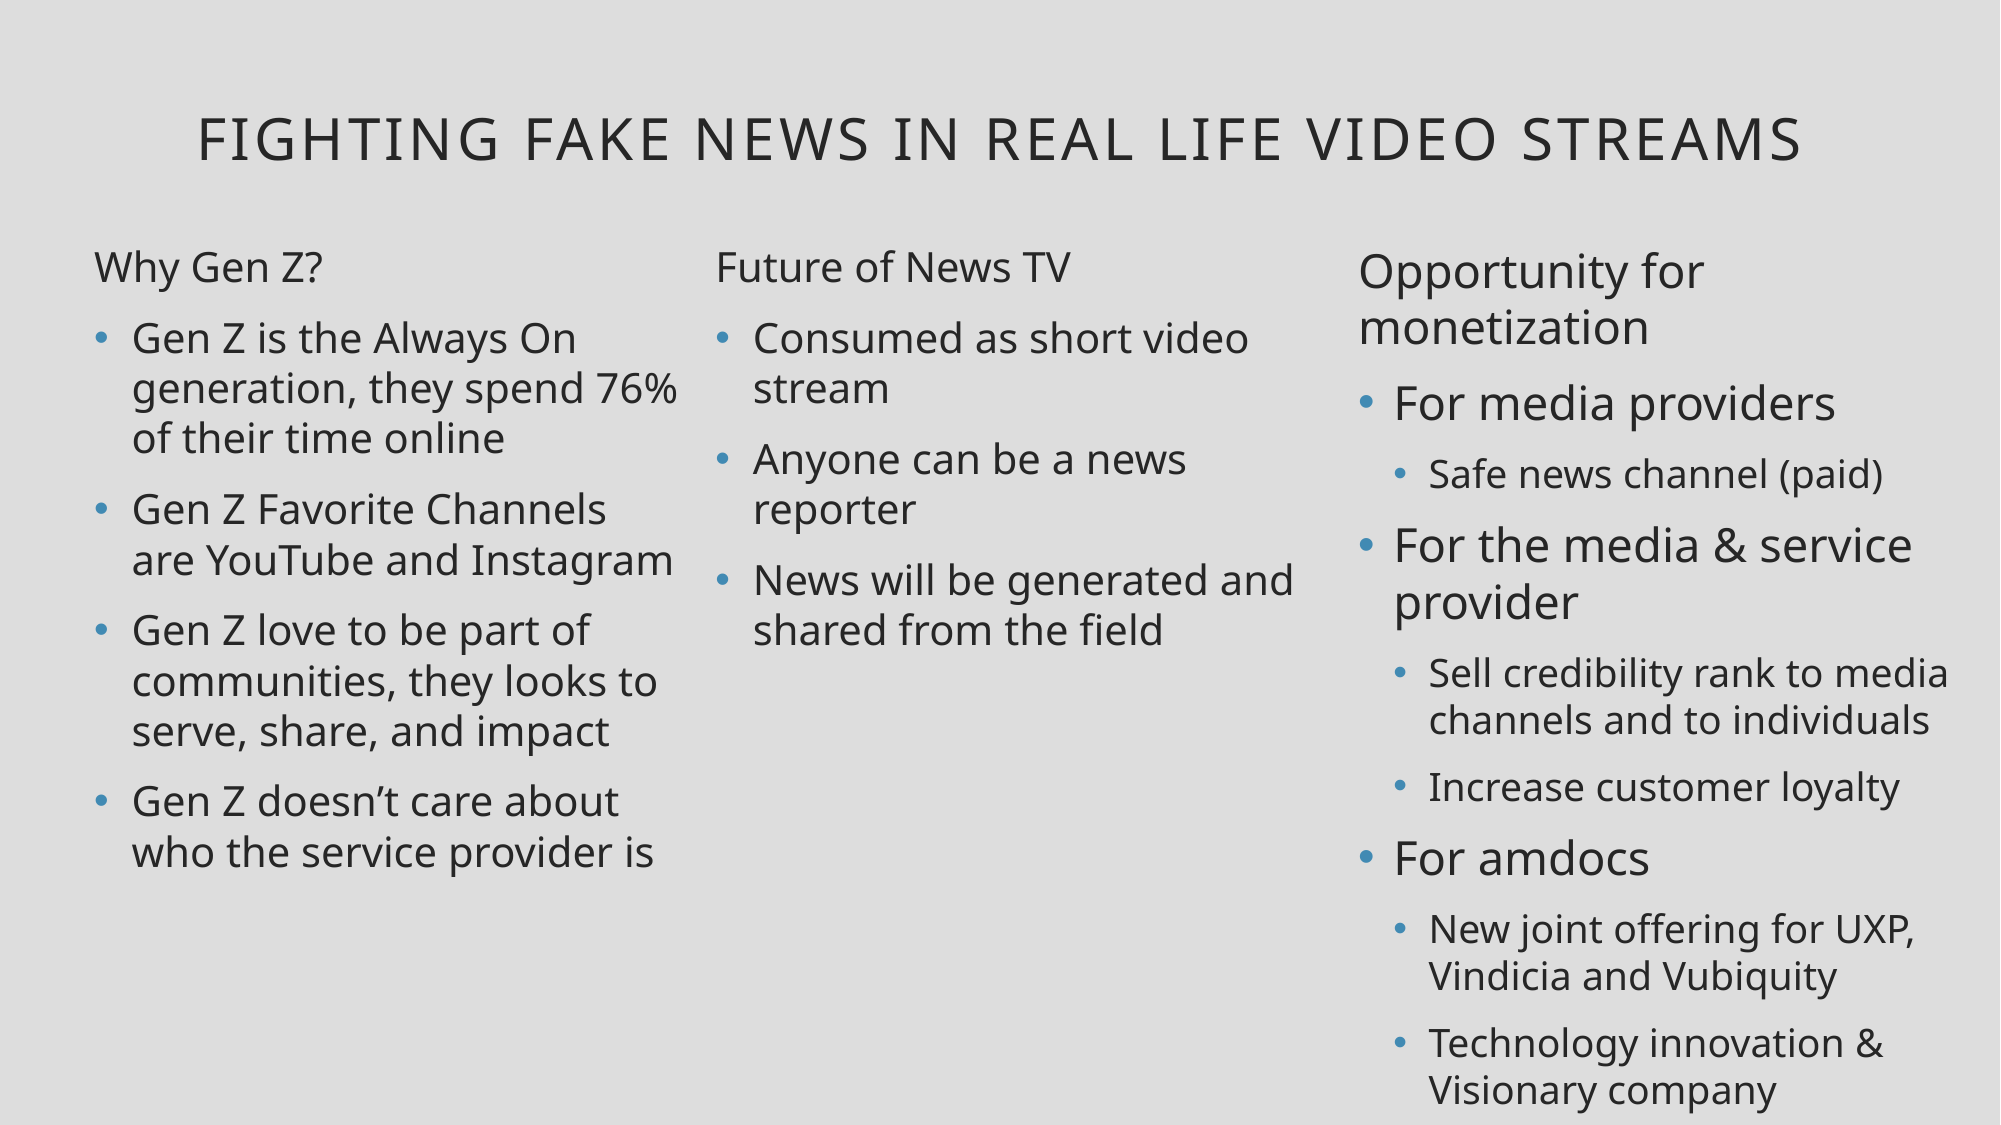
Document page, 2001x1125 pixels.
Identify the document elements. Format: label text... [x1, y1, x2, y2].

text_box Why Gen Z? Gen Z is the Always On generation, they spend 76% of their time online Gen Z Favorite Channels are YouTube and Instagram Gen Z love to be part of communities, they looks to serve, share, and impact Gen Z doesn’t care about who the service provider is [79, 233, 695, 1023]
text_box Future of News TV Consumed as short video stream Anyone can be a news reporter News will be generated and shared from the field [700, 233, 1317, 1023]
title Fighting fake news in real life video streams [151, 42, 1849, 242]
text_box Opportunity for monetization For media providers Safe news channel (paid) For the media & service provider Sell credibility rank to media channels and to individuals Increase customer loyalty For amdocs New joint offering for UXP, Vindicia and Vubiquity Technology innovation & Visionary company [1343, 233, 1981, 1125]
